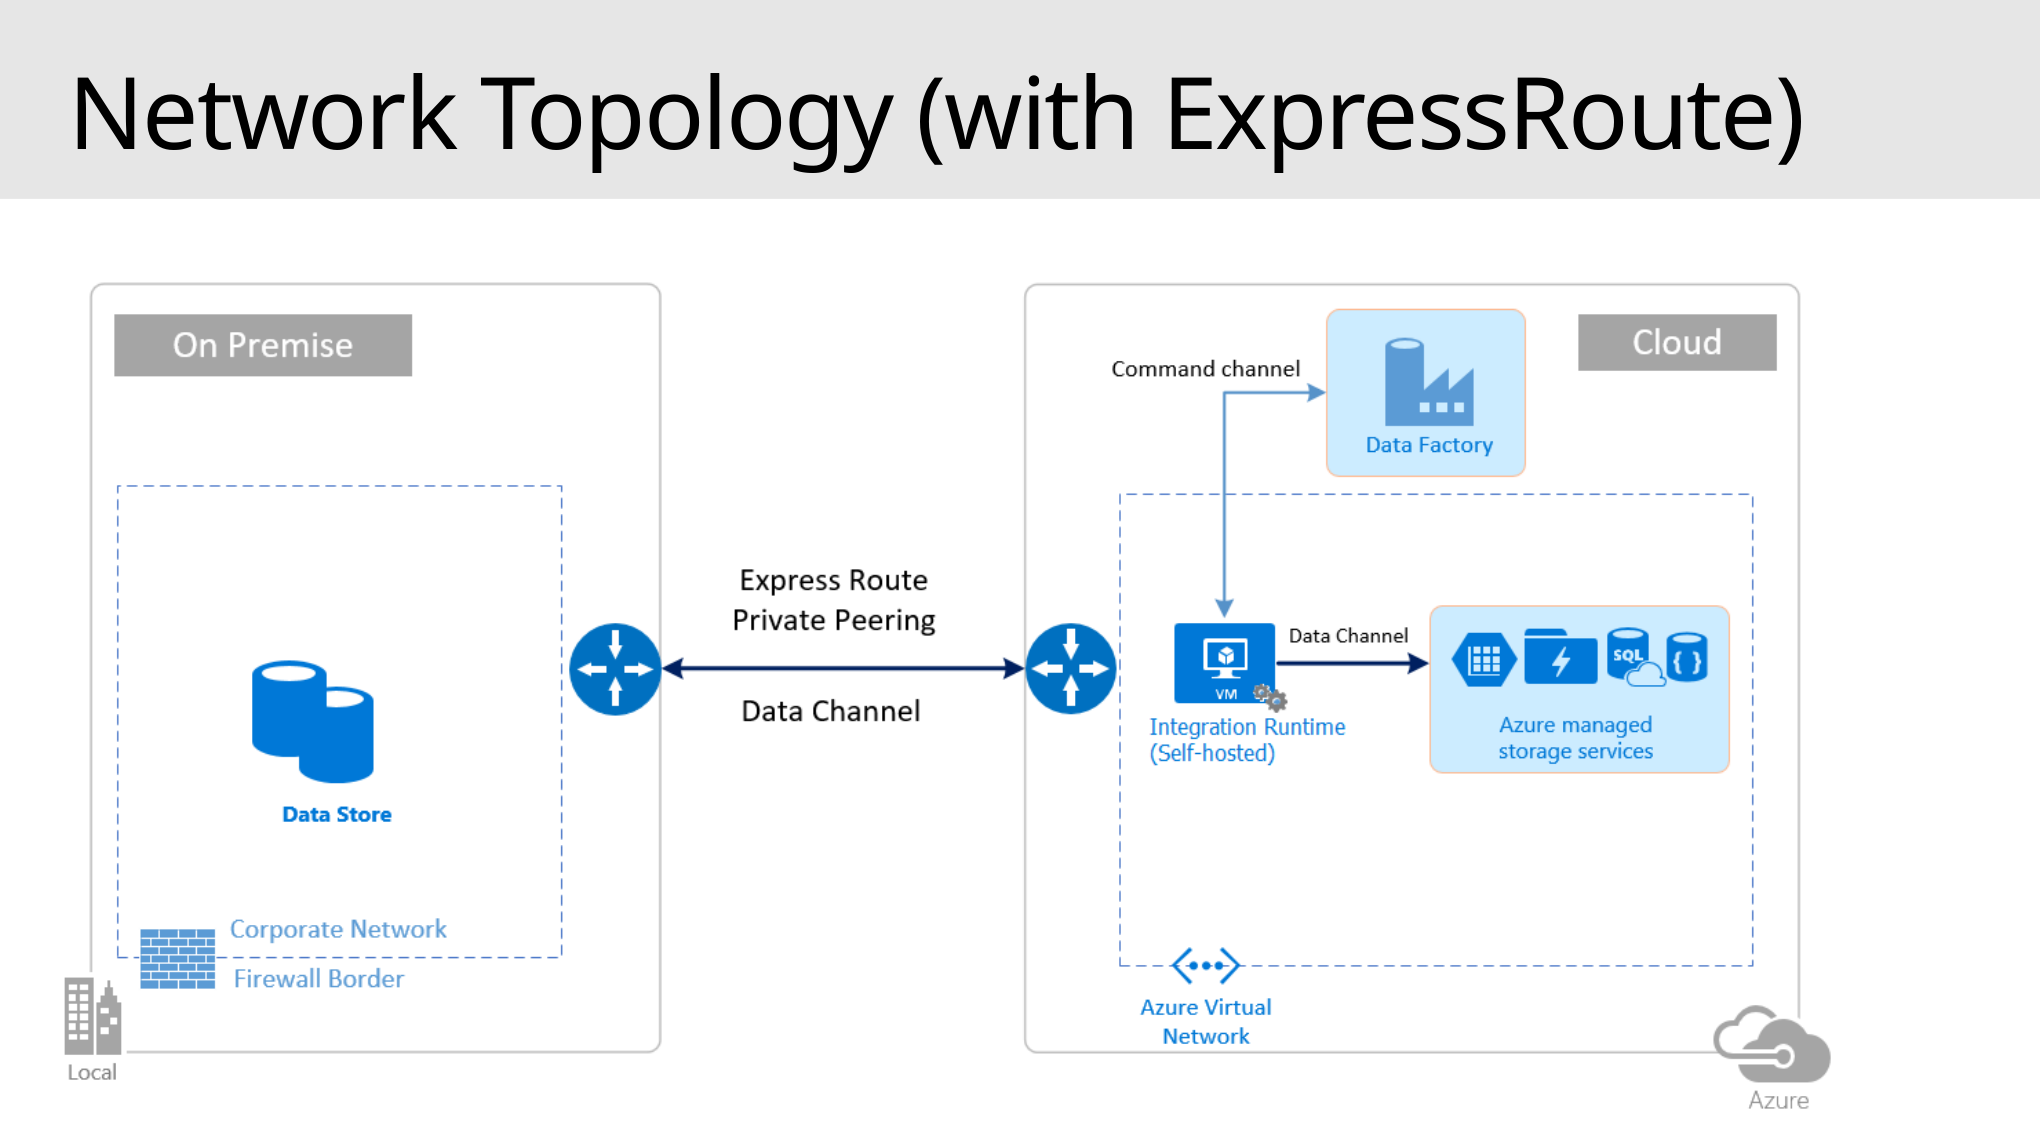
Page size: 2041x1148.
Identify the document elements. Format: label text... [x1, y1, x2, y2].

title Network Topology (with ExpressRoute) [45, 48, 1996, 199]
picture [7, 199, 1897, 1135]
